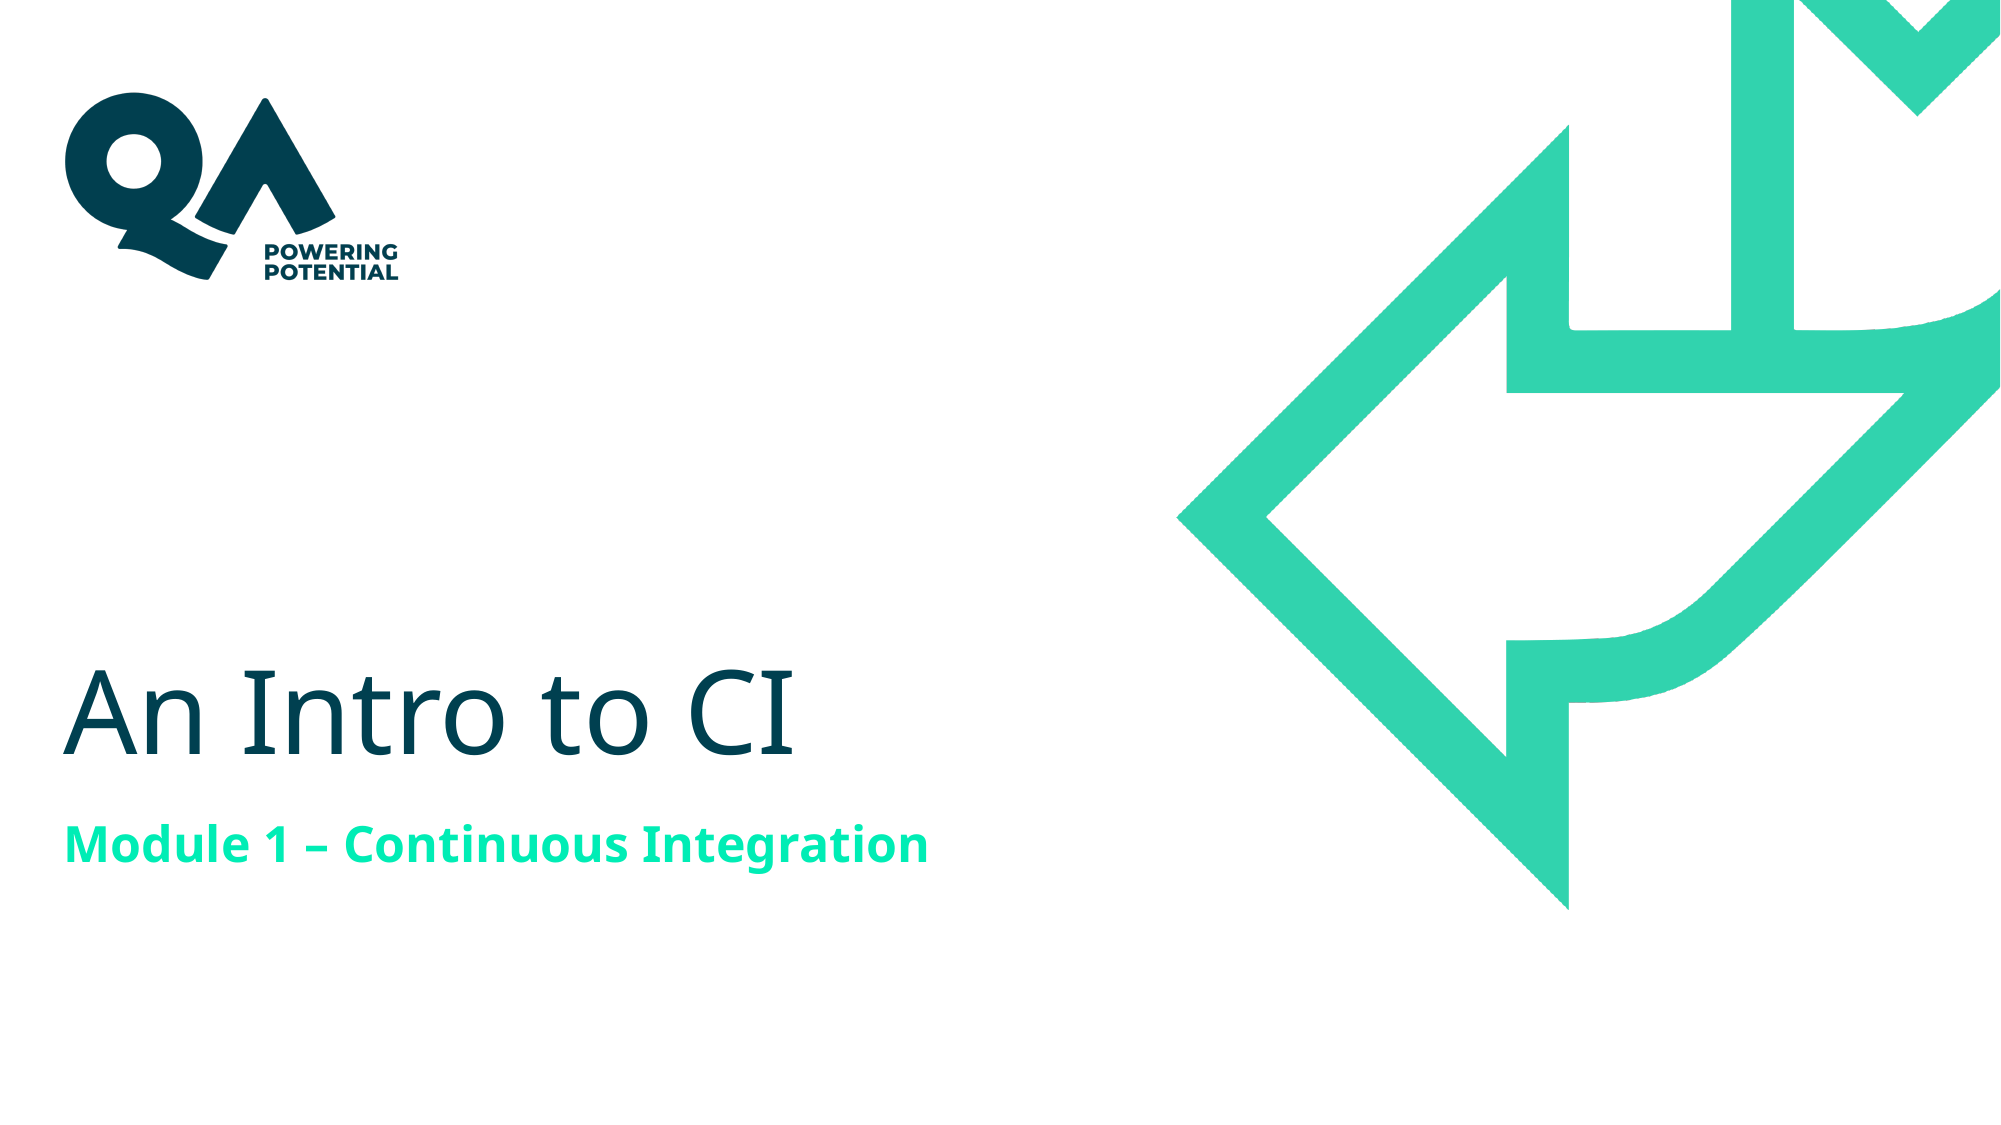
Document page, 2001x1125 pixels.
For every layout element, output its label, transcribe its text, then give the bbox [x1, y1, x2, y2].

picture [13, 49, 447, 314]
title An Intro to CI [63, 381, 1146, 780]
picture [1164, 0, 2001, 931]
list Module 1 – Continuous Integration [63, 826, 1147, 944]
